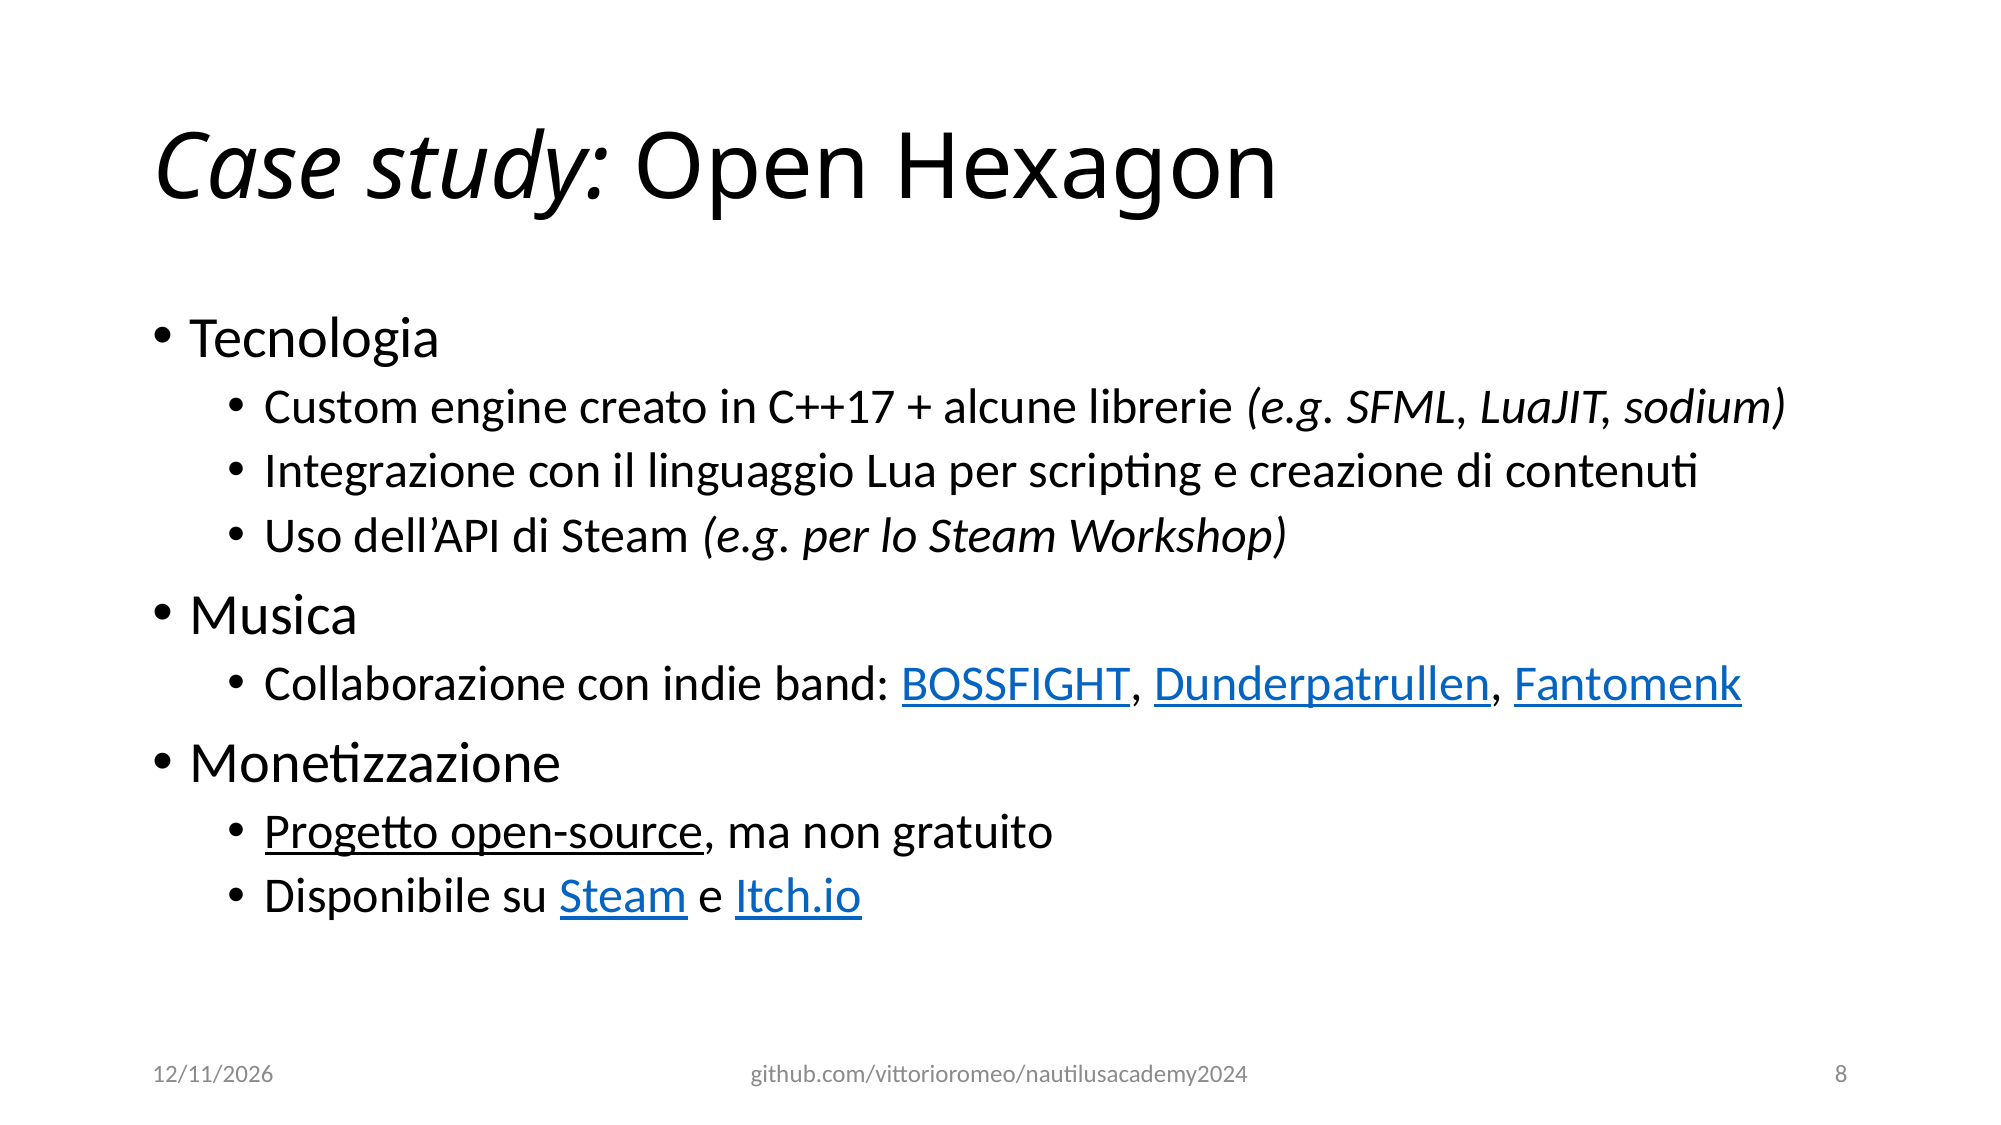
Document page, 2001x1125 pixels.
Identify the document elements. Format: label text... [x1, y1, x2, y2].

list Tecnologia Custom engine creato in C++17 + alcune librerie (e.g. SFML, LuaJIT, sodium) Integrazione con il linguaggio Lua per scripting e creazione di contenuti Uso dell’API di Steam (e.g. per lo Steam Workshop) Musica Collaborazione con indie band: BOSSFIGHT, Dunderpatrullen, Fantomenk Monetizzazione Progetto open-source, ma non gratuito Disponibile su Steam e Itch.io [137, 299, 1863, 1014]
title Case study: Open Hexagon [137, 59, 1863, 278]
slide_number 8 [1412, 1042, 1863, 1103]
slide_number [137, 1042, 588, 1103]
footer github.com/vittorioromeo/nautilusacademy2024 [662, 1042, 1338, 1103]
